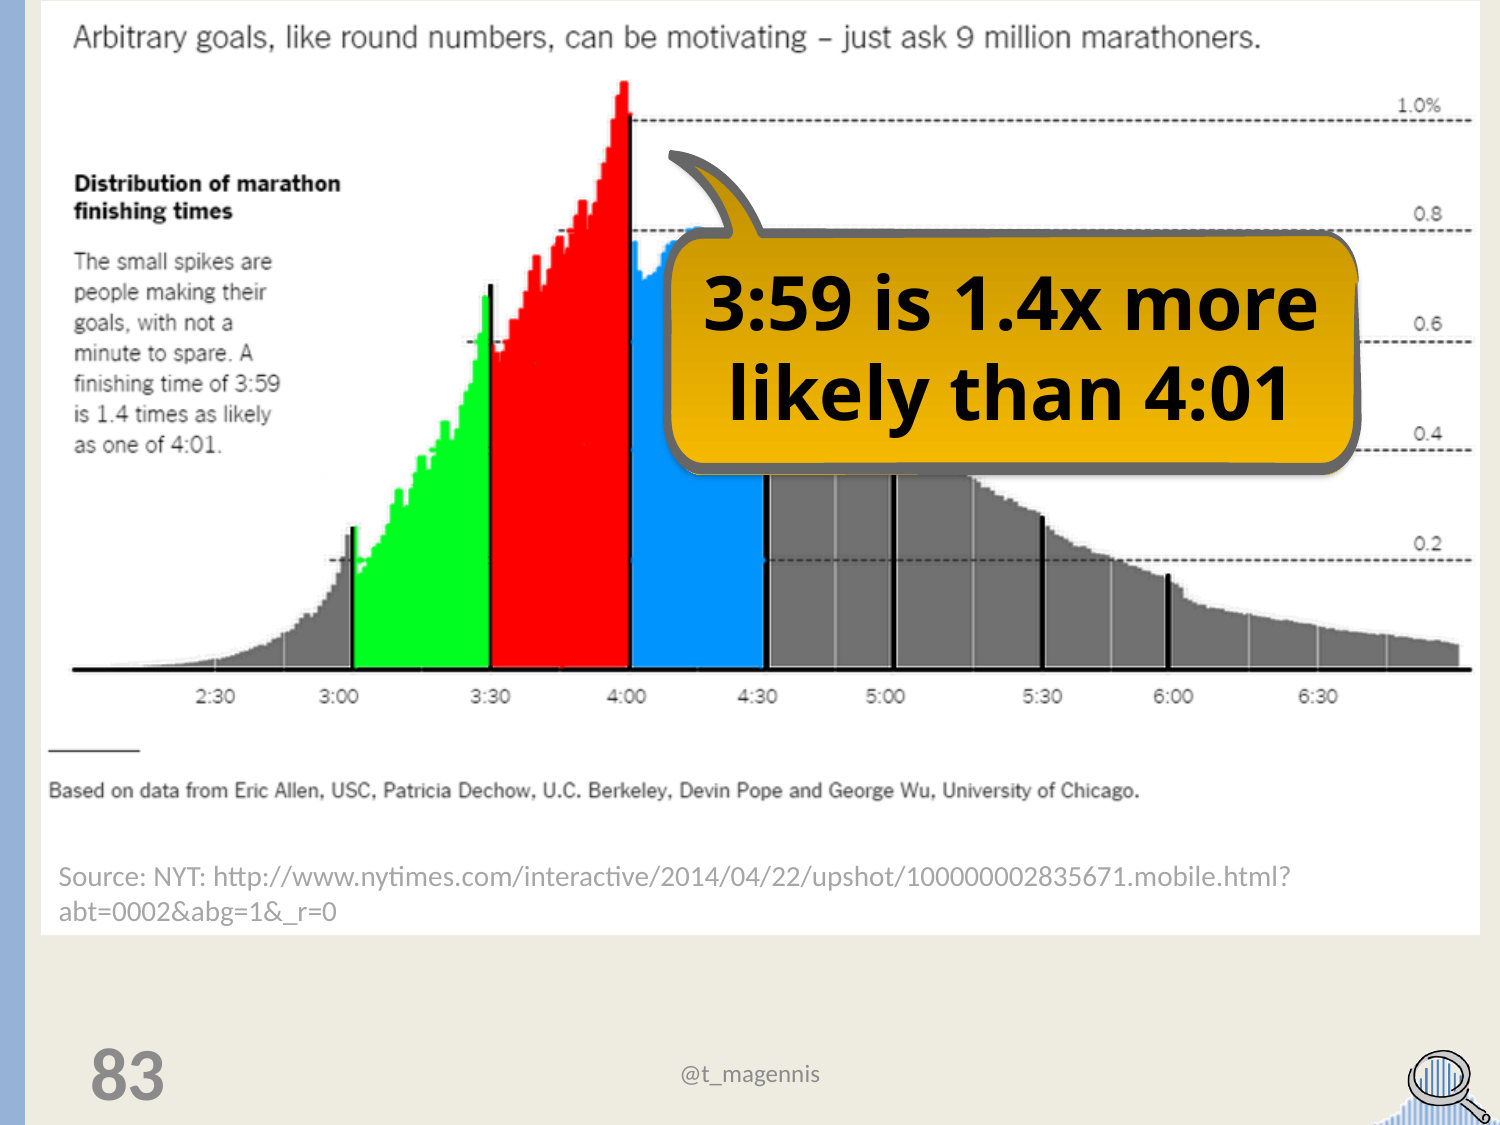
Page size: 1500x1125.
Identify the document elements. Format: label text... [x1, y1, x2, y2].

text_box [662, 149, 1363, 476]
footer @t_magennis [512, 1042, 988, 1103]
slide_number 83 [75, 1040, 425, 1100]
picture [41, 1, 1480, 940]
picture [1374, 1046, 1500, 1125]
